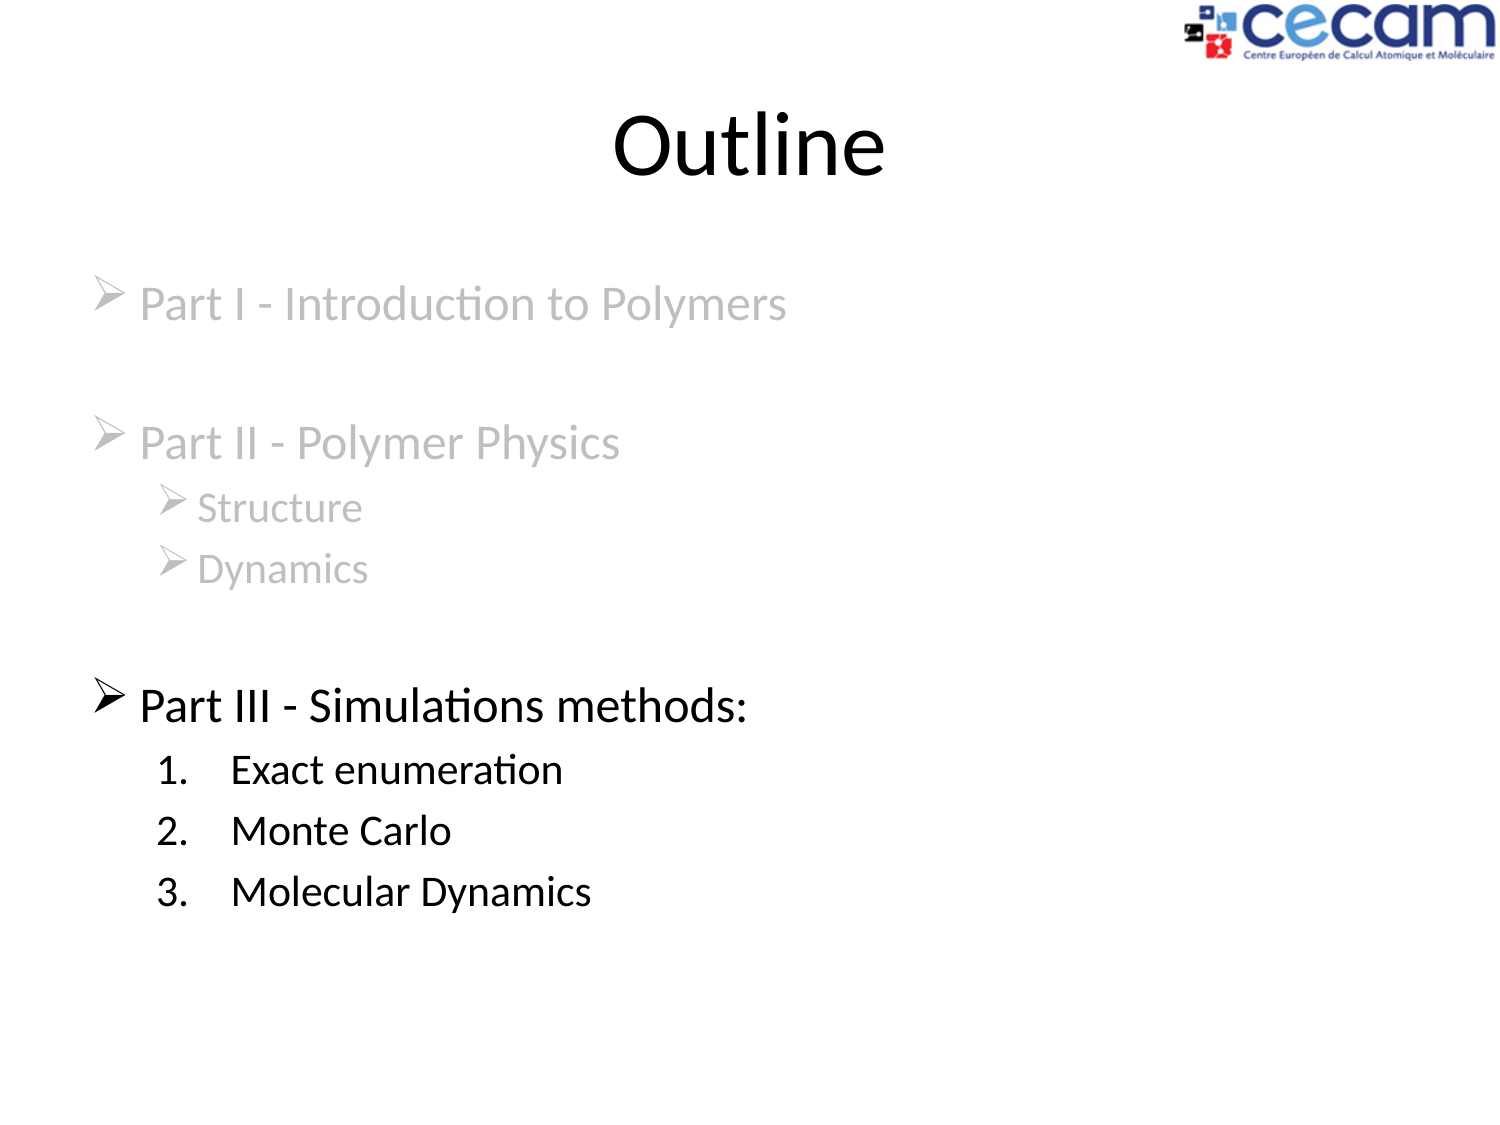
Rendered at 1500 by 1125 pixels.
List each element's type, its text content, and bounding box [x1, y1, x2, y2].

list Part I - Introduction to Polymers Part II - Polymer Physics Structure Dynamics Part III - Simulations methods: Exact enumeration Monte Carlo Molecular Dynamics [75, 262, 1425, 926]
picture [1184, 3, 1497, 62]
title Outline [75, 45, 1425, 233]
